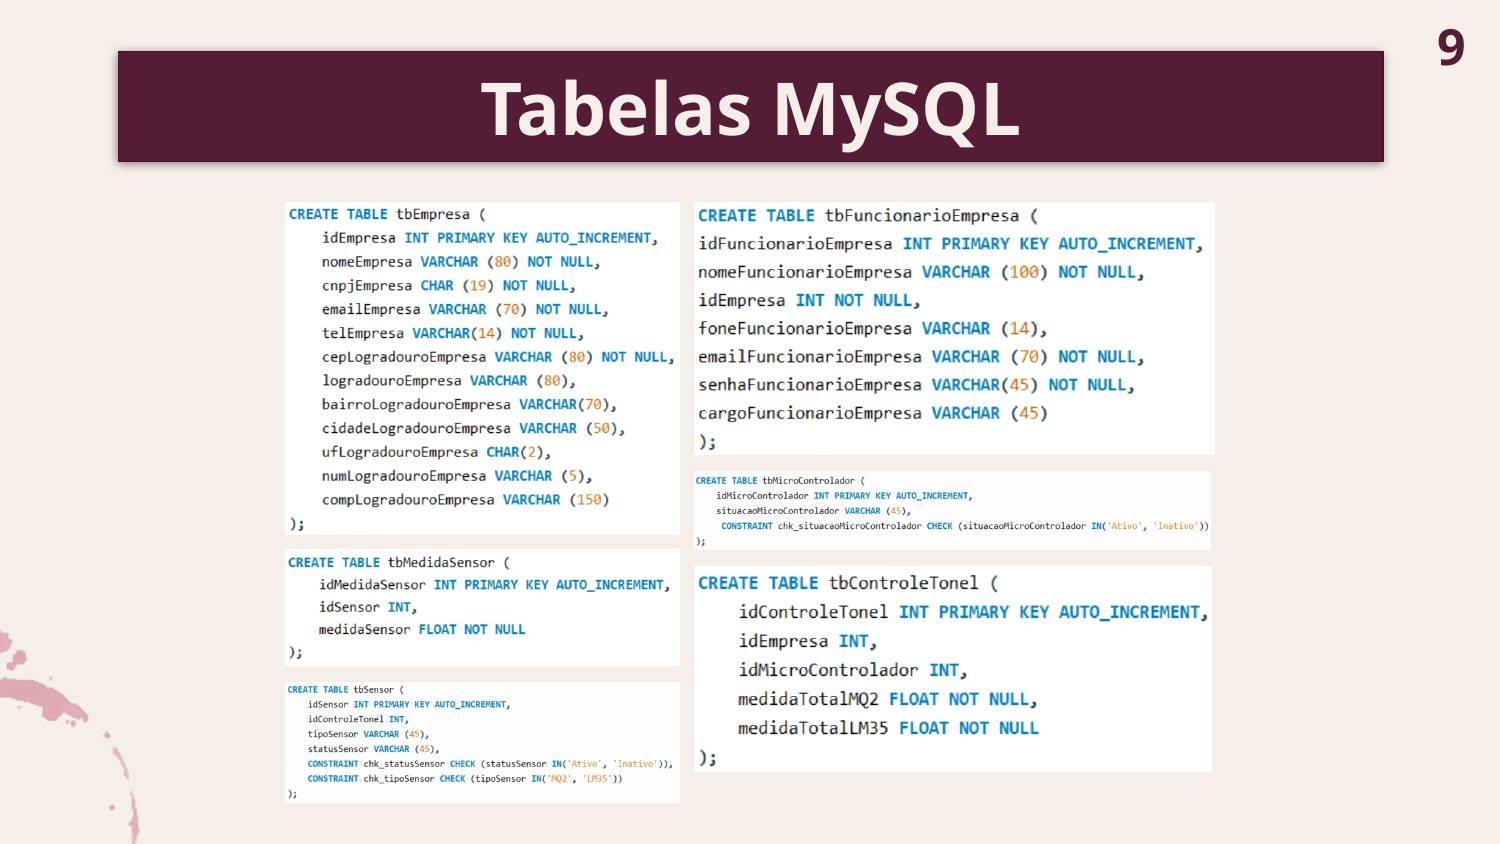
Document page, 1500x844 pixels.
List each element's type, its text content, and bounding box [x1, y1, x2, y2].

text_box [0, 618, 197, 844]
text_box [284, 202, 1216, 803]
text_box 9 [1402, 0, 1500, 91]
title Tabelas MySQL [118, 51, 1384, 162]
